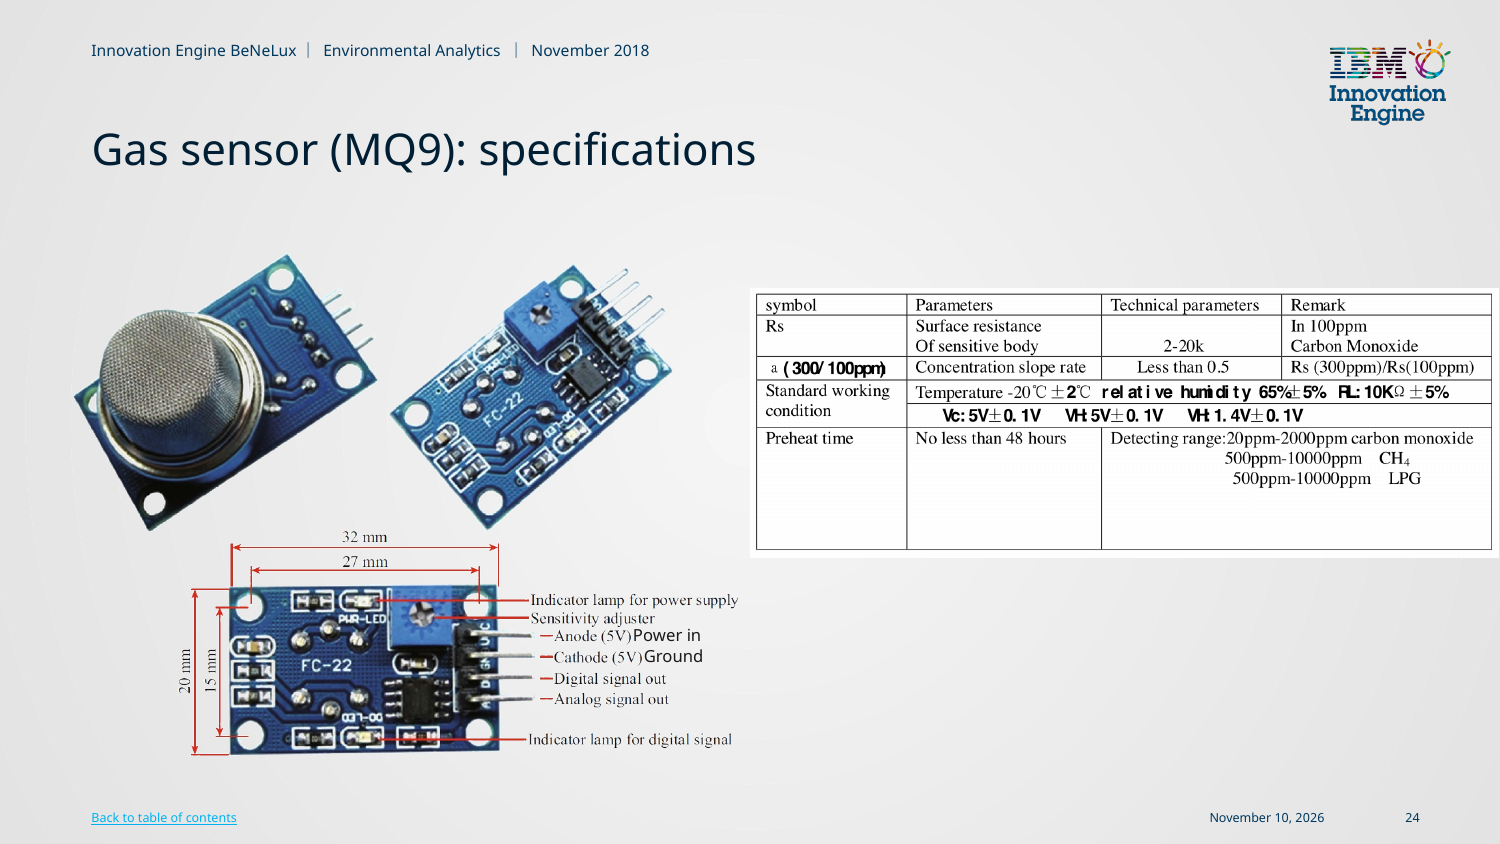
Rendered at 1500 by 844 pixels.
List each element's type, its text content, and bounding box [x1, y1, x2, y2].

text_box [63, 238, 750, 762]
picture [749, 288, 1499, 558]
picture [150, 812, 155, 822]
slide_number 24 [1340, 802, 1436, 826]
title Gas sensor (MQ9): specifications [76, 76, 1211, 183]
picture [1316, 39, 1459, 139]
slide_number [1163, 802, 1340, 826]
